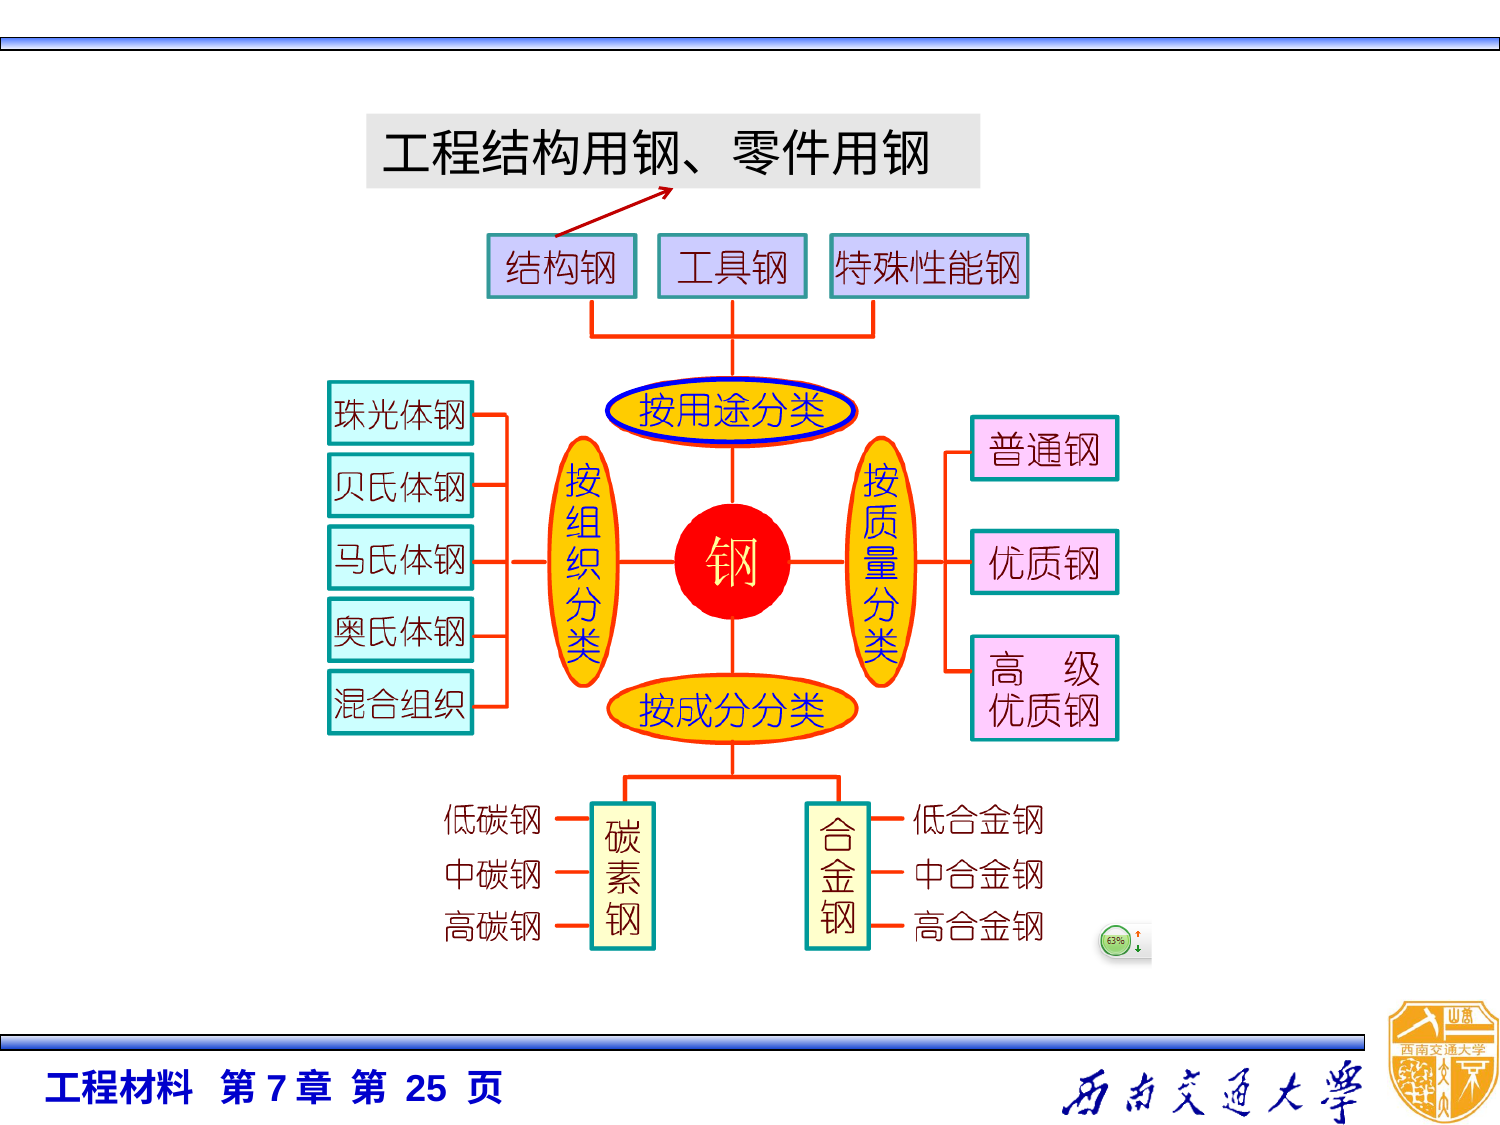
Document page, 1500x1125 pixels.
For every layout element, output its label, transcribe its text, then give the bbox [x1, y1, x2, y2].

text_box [554, 189, 674, 237]
picture [1387, 999, 1500, 1125]
picture [295, 214, 1152, 970]
text_box 工程结构用钢、零件用钢 [366, 113, 981, 189]
picture [1062, 1059, 1363, 1125]
